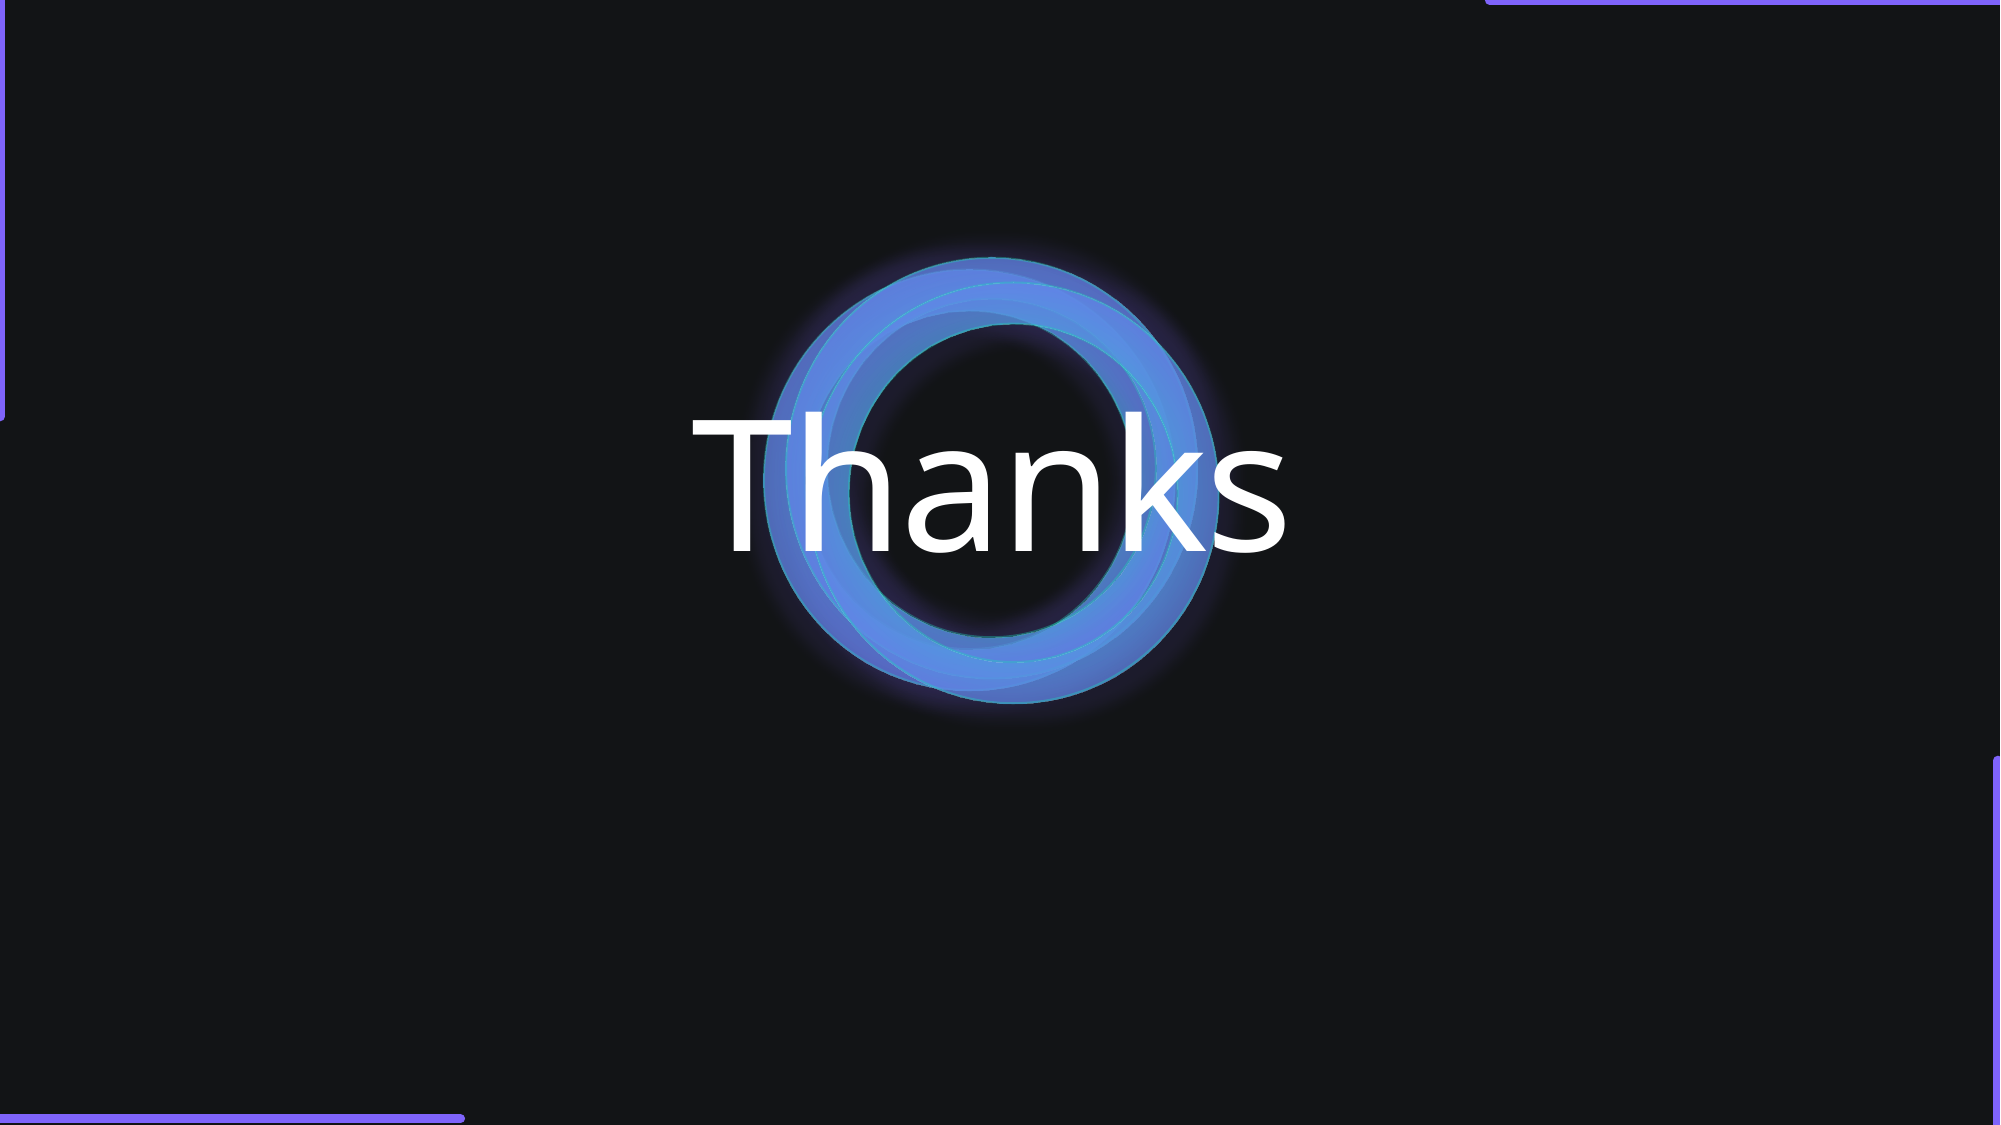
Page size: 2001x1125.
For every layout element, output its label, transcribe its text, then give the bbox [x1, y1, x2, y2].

text_box [851, 281, 1175, 361]
text_box [980, 596, 1111, 642]
text_box [832, 596, 1194, 705]
text_box Thanks [652, 361, 1332, 596]
text_box [813, 256, 1049, 361]
text_box [480, 489, 1520, 727]
